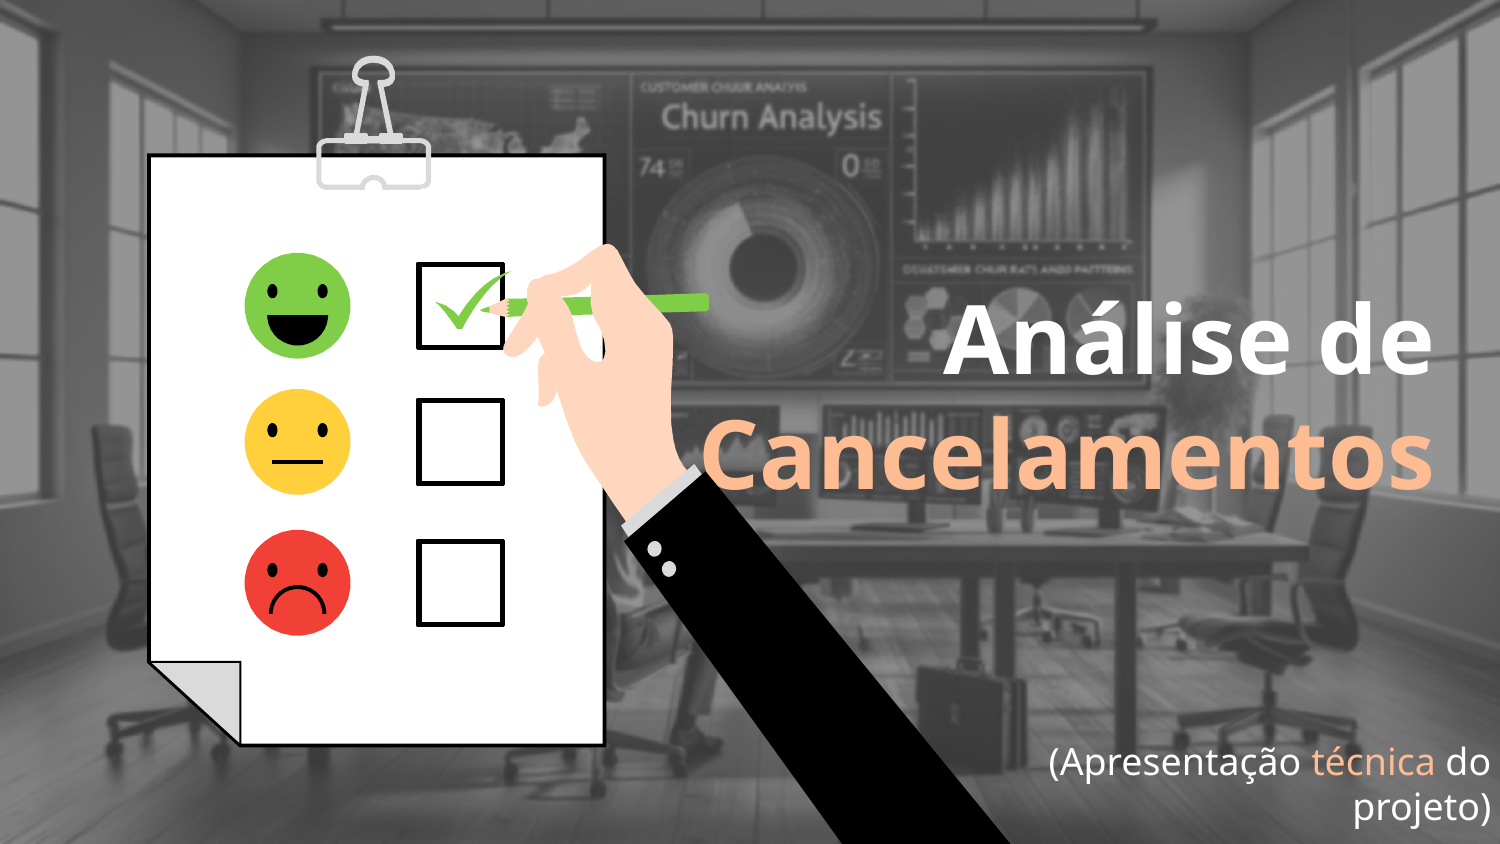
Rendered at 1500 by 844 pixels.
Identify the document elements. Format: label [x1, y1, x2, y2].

picture [0, 0, 1500, 844]
text_box [446, 270, 1105, 844]
text_box [146, 56, 607, 748]
